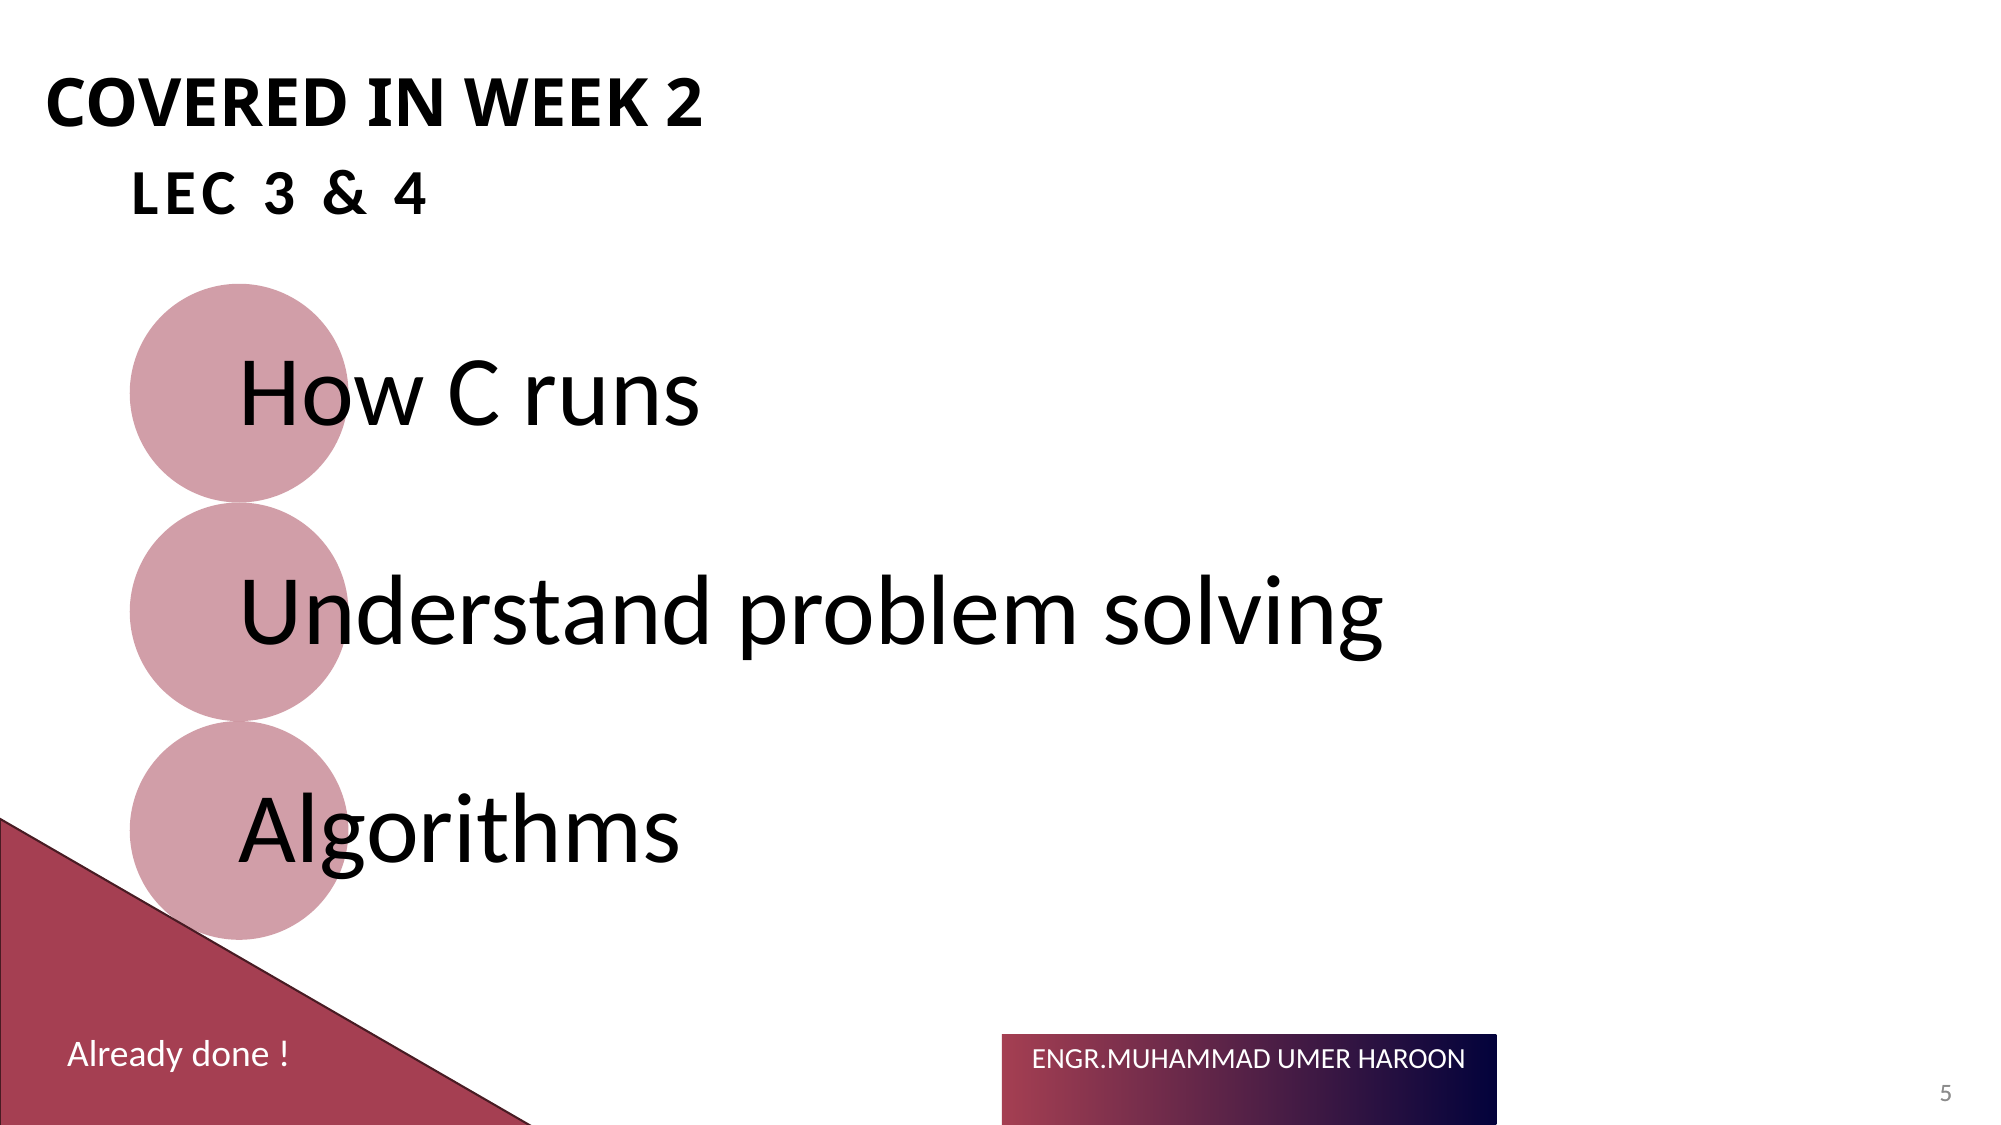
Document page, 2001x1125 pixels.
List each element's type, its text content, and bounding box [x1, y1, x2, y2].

title COVERED IN WEEK 2 [29, 12, 1787, 158]
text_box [72, 241, 1406, 982]
slide_number 5 [1894, 1061, 1968, 1121]
list LEC 3 & 4 [116, 143, 468, 237]
text_box Already done ! [0, 817, 532, 1125]
